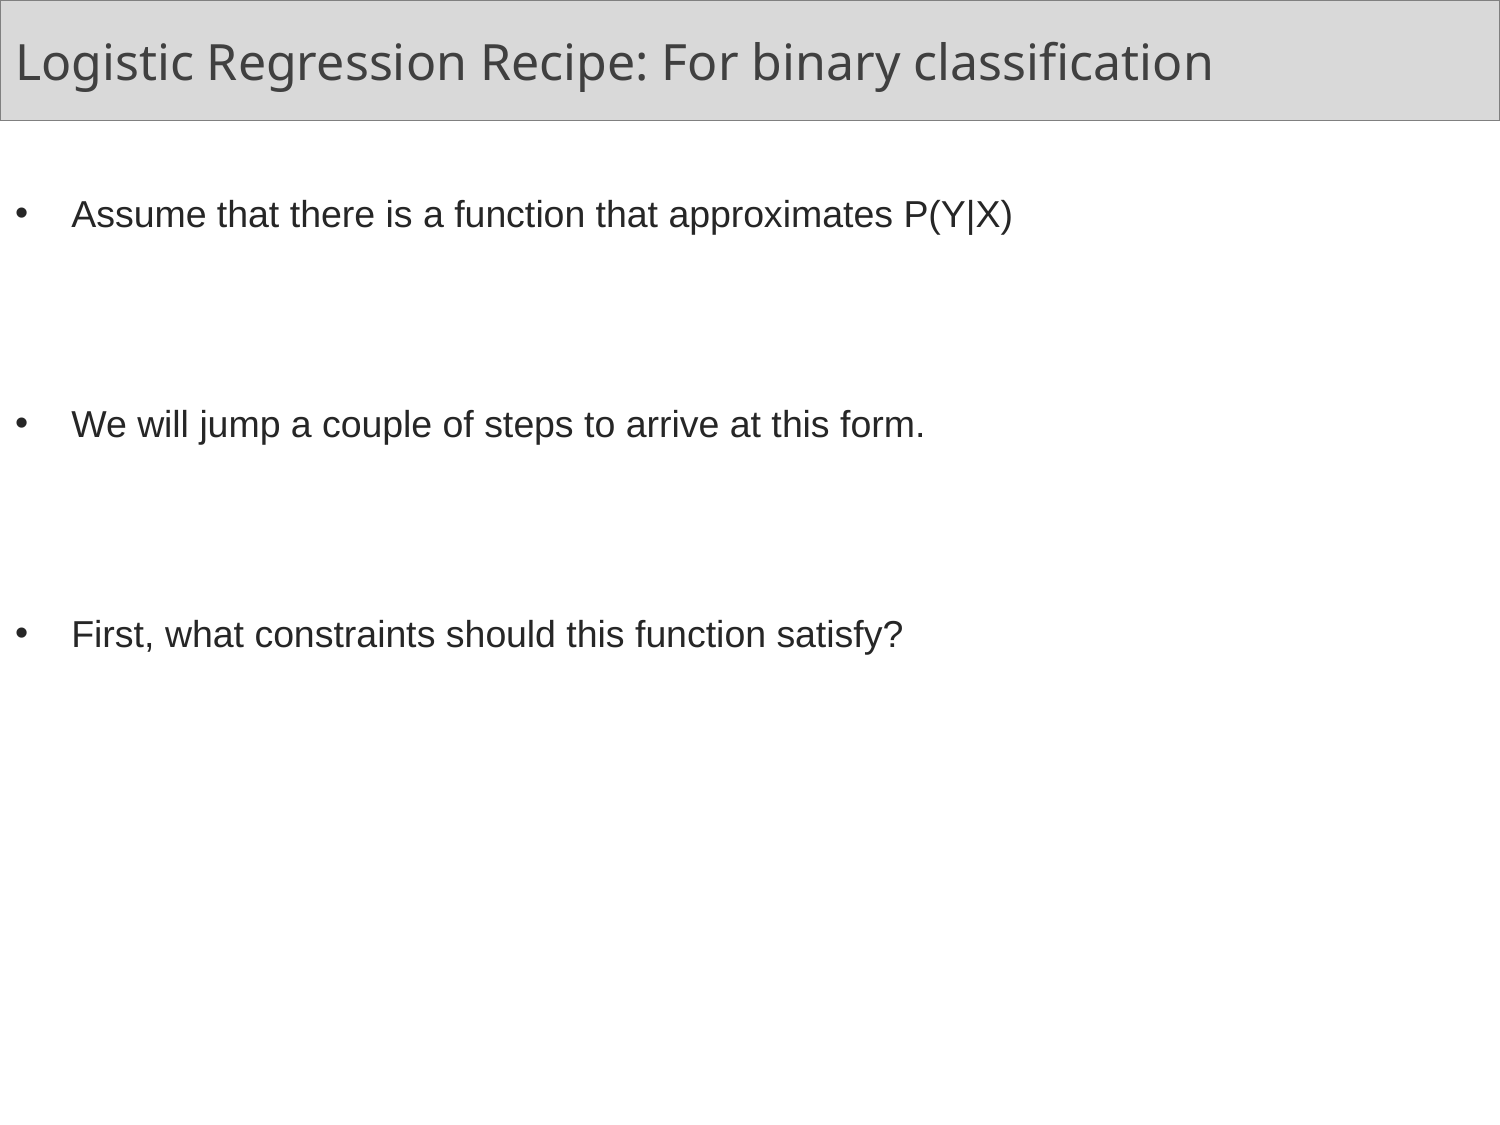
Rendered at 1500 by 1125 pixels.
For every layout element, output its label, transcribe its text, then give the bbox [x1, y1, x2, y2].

list Assume that there is a function that approximates P(Y|X) We will jump a couple of steps to arrive at this form. First, what constraints should this function satisfy? [0, 130, 1500, 1076]
title Logistic Regression Recipe: For binary classification [0, 0, 1500, 121]
